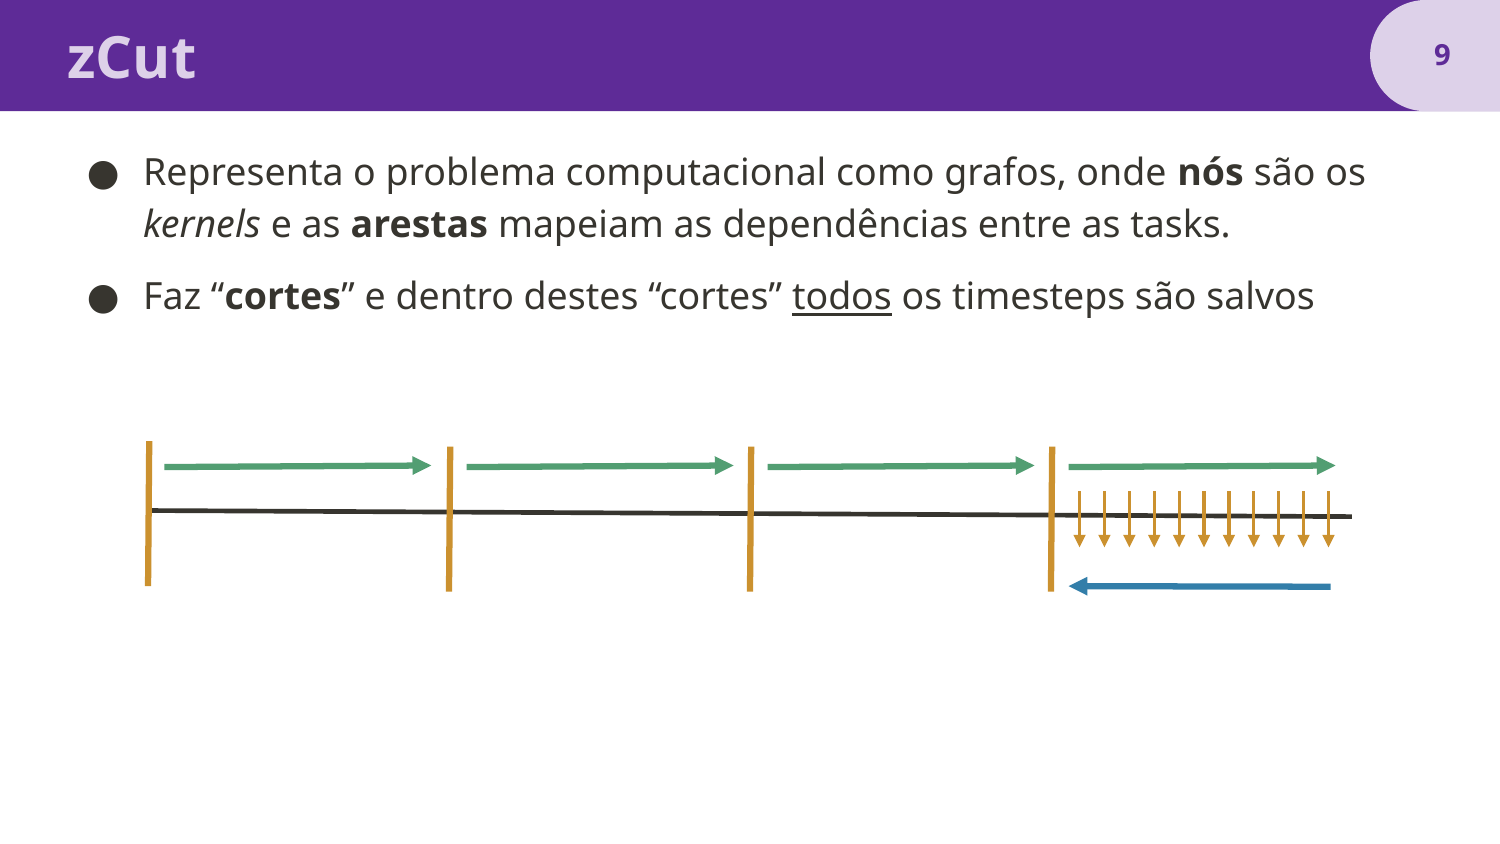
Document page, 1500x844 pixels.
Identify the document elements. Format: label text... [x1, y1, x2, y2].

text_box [1333, 510, 1353, 517]
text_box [1234, 510, 1249, 517]
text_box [1057, 510, 1075, 517]
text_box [1209, 510, 1224, 517]
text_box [1259, 510, 1274, 517]
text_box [455, 510, 744, 517]
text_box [1159, 510, 1174, 517]
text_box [1083, 510, 1100, 517]
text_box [1184, 510, 1199, 517]
list Representa o problema computacional como grafos, onde nós são os kernels e as arestas mapeiam as dependências entre as tasks. Faz “cortes” e dentro destes “cortes” todos os timesteps são salvos [53, 126, 1449, 382]
slide_number ‹#› [1370, 0, 1500, 112]
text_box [1309, 510, 1324, 517]
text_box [1134, 510, 1149, 517]
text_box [1284, 510, 1299, 517]
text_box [154, 510, 443, 517]
title zCut [0, 0, 1305, 112]
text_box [756, 510, 1045, 517]
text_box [1108, 510, 1124, 517]
